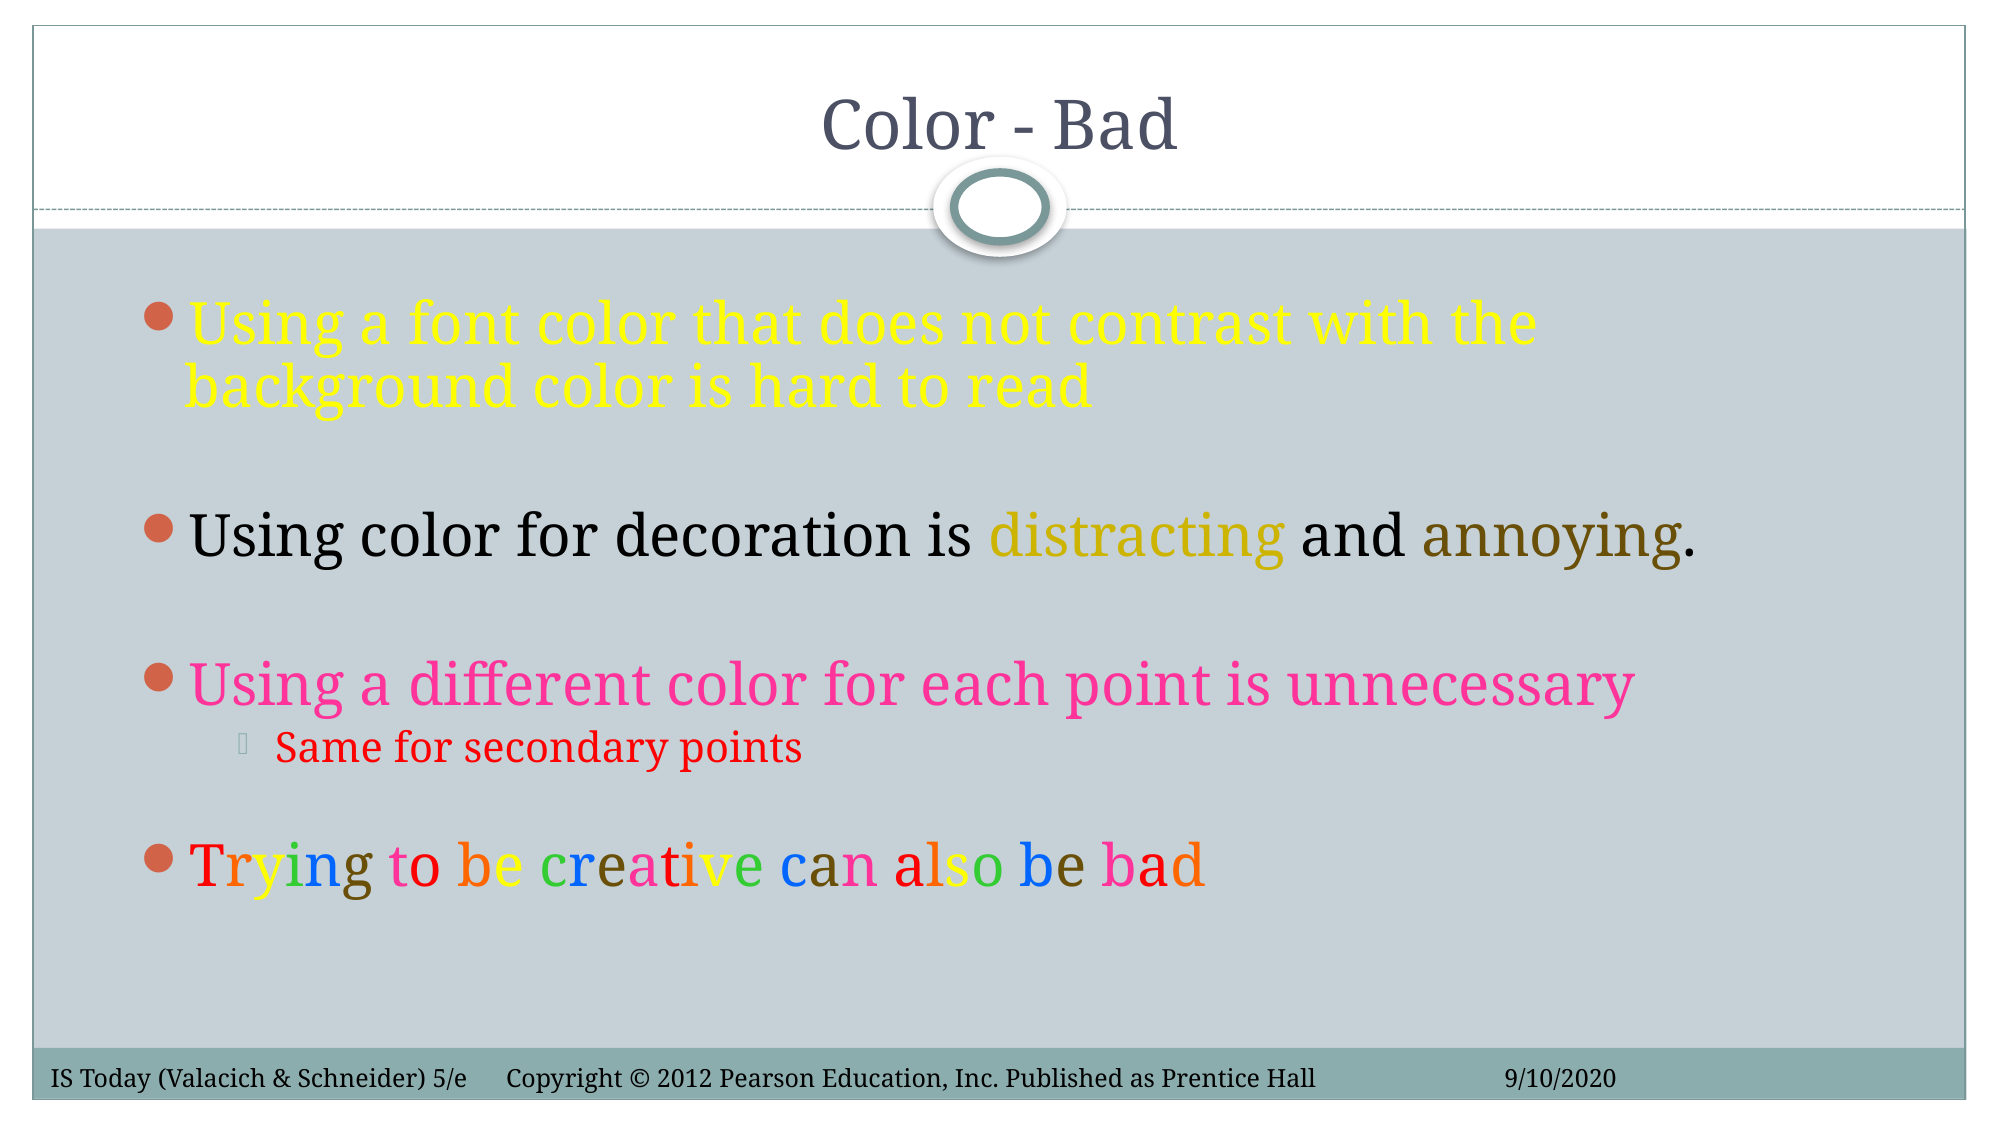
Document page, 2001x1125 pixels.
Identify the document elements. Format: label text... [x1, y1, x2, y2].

list Using a font color that does not contrast with the background color is hard to read Using color for decoration is distracting and annoying. Using a different color for each point is unnecessary Same for secondary points Trying to be creative can also be bad [125, 286, 1718, 924]
title Color - Bad [512, 0, 1487, 171]
